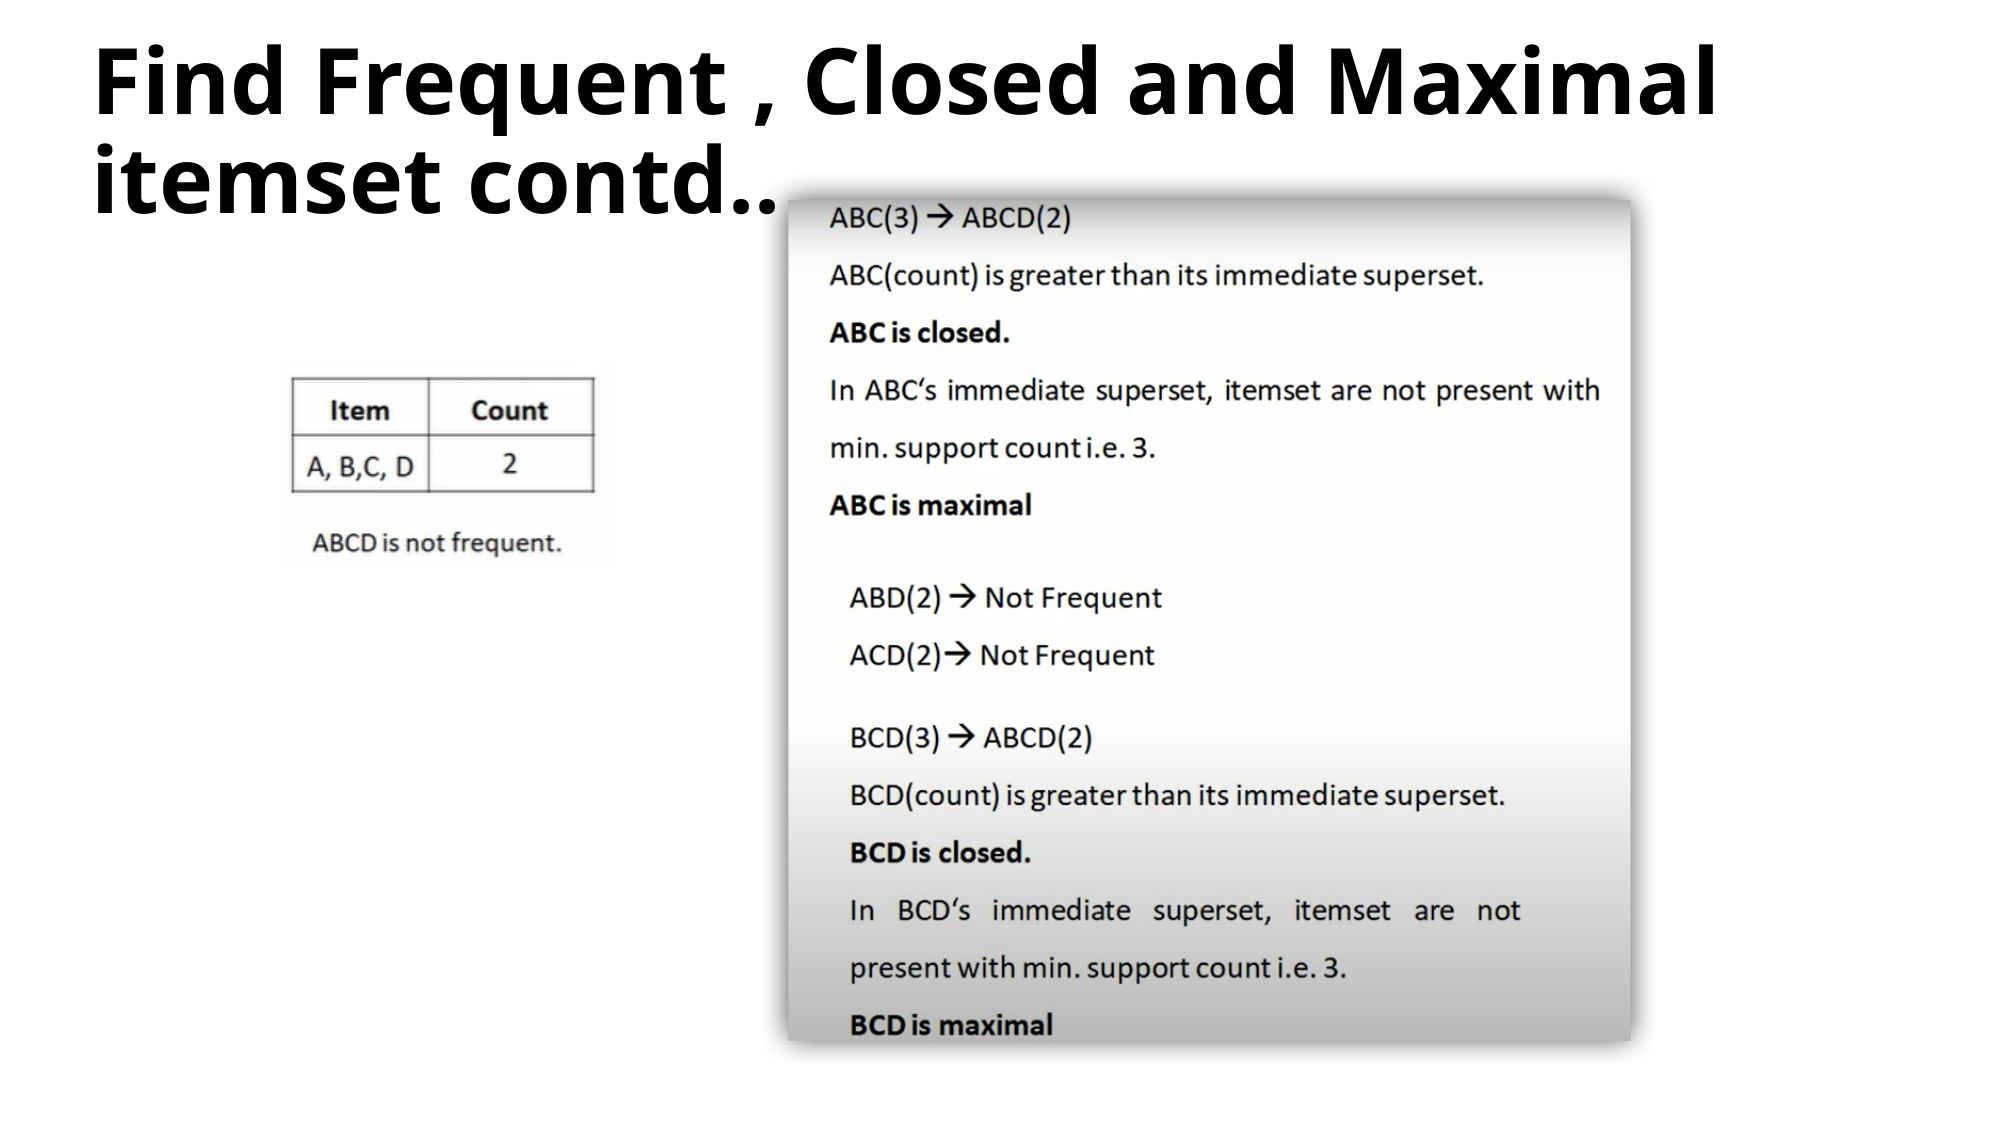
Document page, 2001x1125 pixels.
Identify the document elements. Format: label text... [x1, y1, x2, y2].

title Find Frequent , Closed and Maximal itemset contd.. [76, 25, 2000, 243]
picture [274, 360, 618, 573]
picture [788, 200, 1631, 1041]
